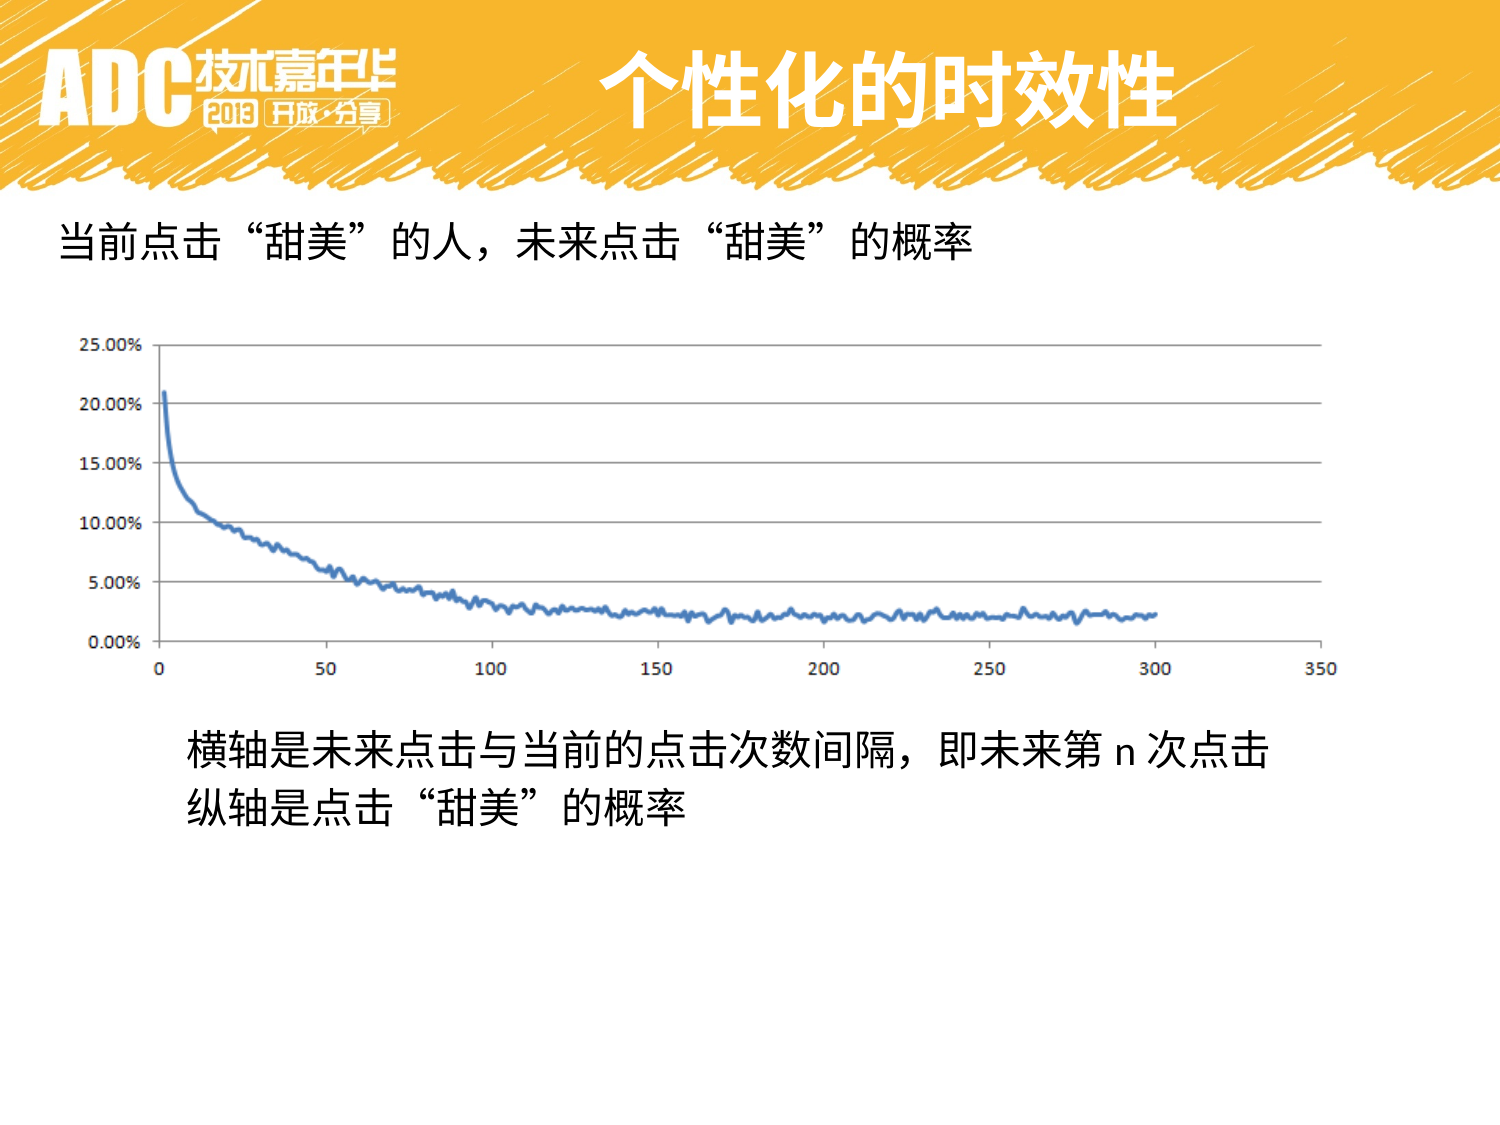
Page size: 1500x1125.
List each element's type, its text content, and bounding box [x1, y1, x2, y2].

text_box 当前点击“甜美”的人，未来点击“甜美”的概率 [41, 208, 1436, 291]
text_box 横轴是未来点击与当前的点击次数间隔，即未来第n次点击 纵轴是点击“甜美”的概率 [171, 715, 1500, 858]
text_box 个性化的时效性 [277, 30, 1500, 166]
picture [0, 0, 1500, 1125]
